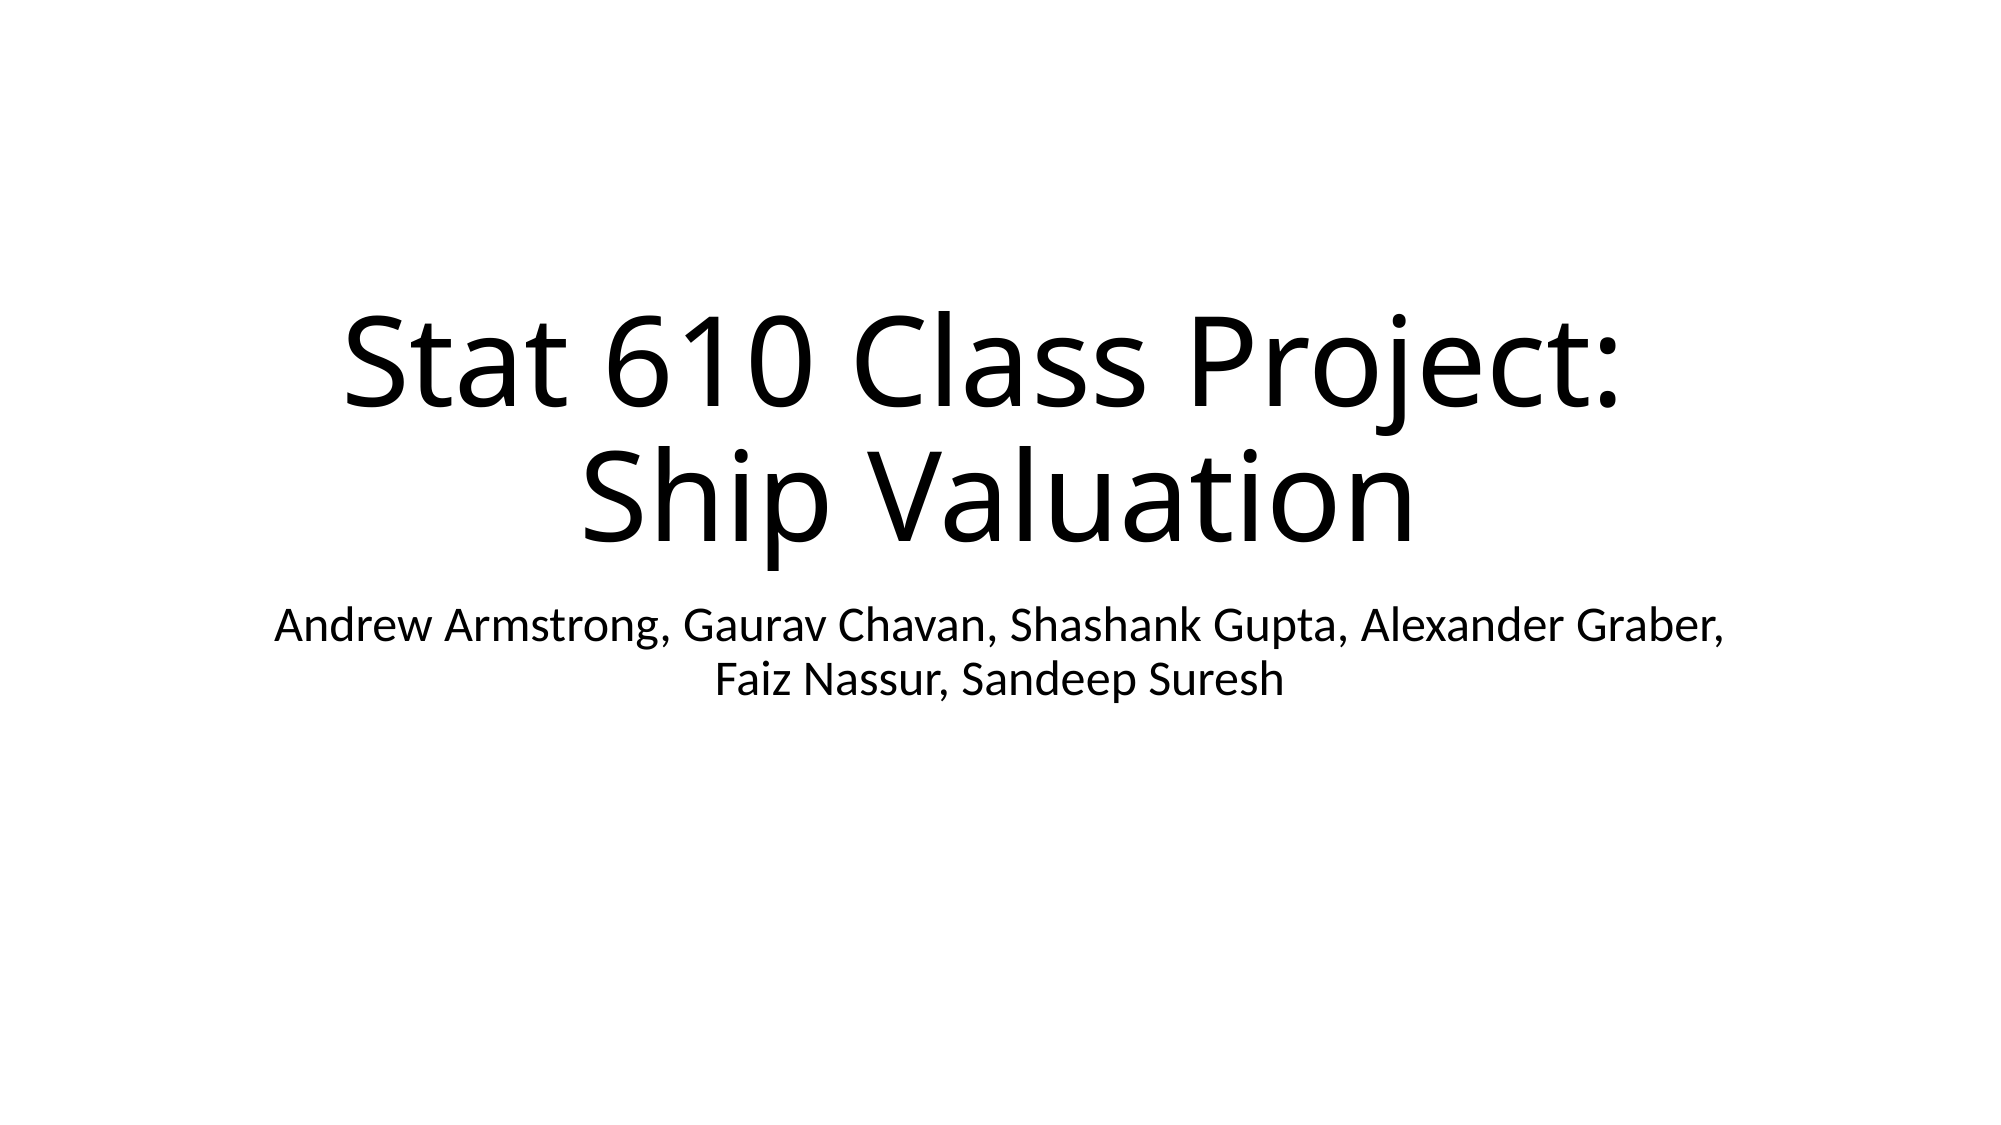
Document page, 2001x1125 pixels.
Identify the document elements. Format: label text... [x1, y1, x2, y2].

subtitle Andrew Armstrong, Gaurav Chavan, Shashank Gupta, Alexander Graber, Faiz Nassur, Sandeep Suresh [249, 590, 1750, 863]
title Stat 610 Class Project: Ship Valuation [249, 184, 1750, 576]
